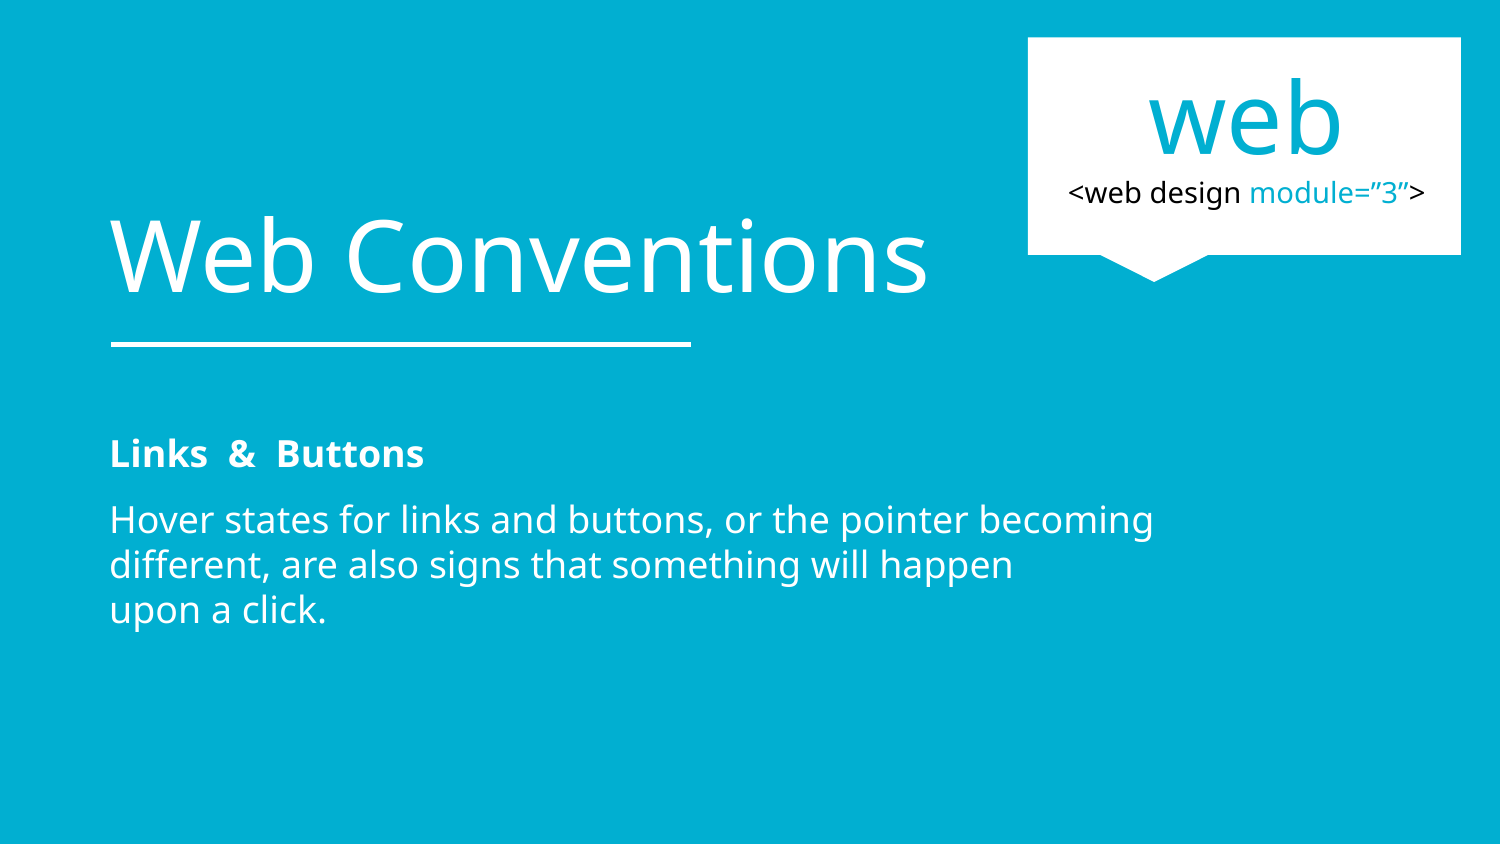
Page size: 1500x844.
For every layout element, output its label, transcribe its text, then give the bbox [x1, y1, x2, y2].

text_box [1027, 37, 1461, 159]
text_box [1027, 225, 1461, 282]
text_box web [1085, 39, 1408, 159]
text_box Links & Buttons Hover states for links and buttons, or the pointer becoming different, are also signs that something will happen upon a click. [94, 415, 1175, 785]
text_box Web Conventions [94, 192, 1076, 328]
text_box <web design module=”3”> [956, 159, 1500, 225]
